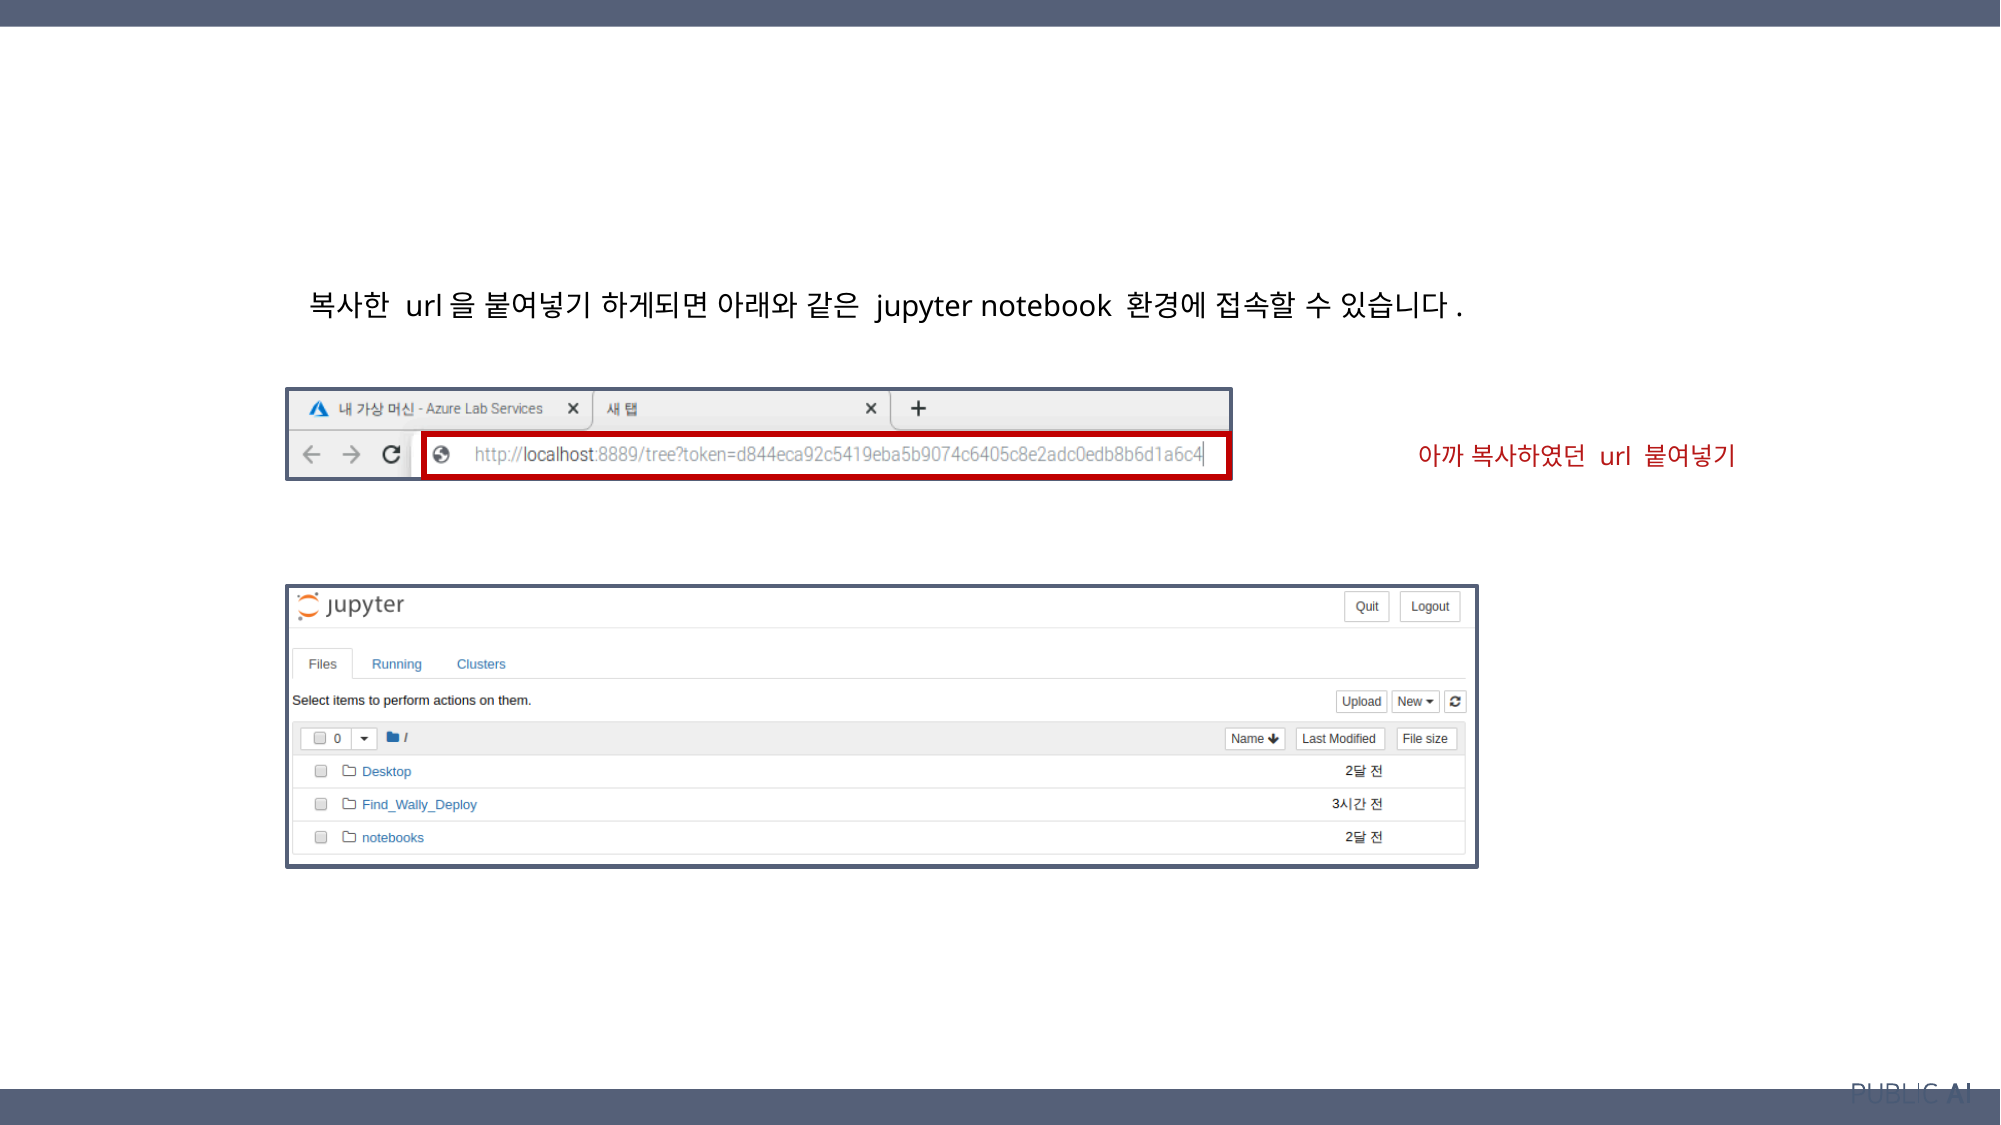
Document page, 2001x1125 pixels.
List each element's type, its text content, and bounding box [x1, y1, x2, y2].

picture [288, 390, 1229, 477]
picture [288, 587, 1476, 865]
text_box 복사한 url을 붙여넣기 하게되면 아래와 같은 jupyter notebook 환경에 접속할 수 있습니다. [294, 279, 1479, 330]
text_box 아까 복사하였던 url 붙여넣기 [1403, 432, 1752, 478]
